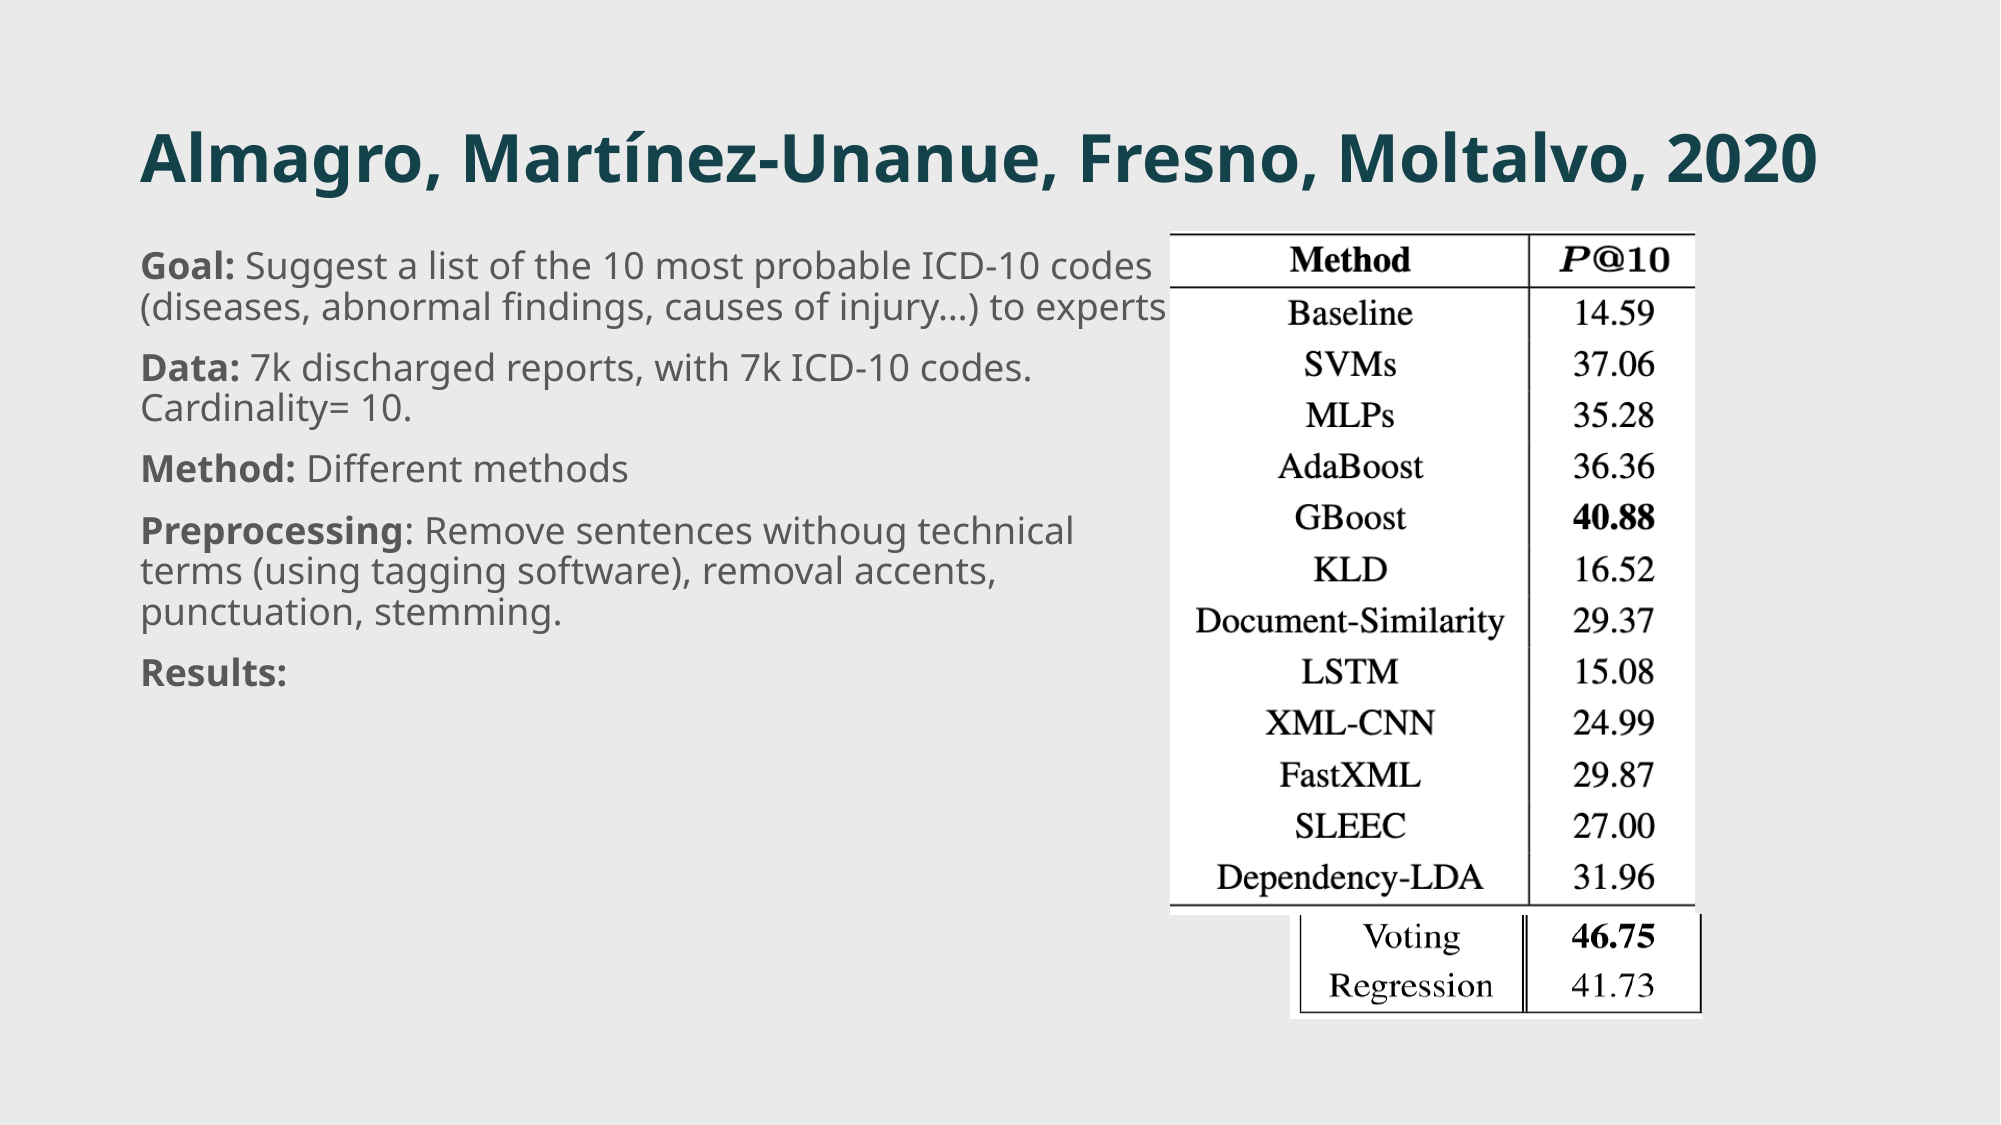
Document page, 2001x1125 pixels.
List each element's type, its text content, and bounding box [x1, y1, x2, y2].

text_box Goal: Suggest a list of the 10 most probable ICD-10 codes (diseases, abnormal findings, causes of injury…) to experts Data: 7k discharged reports, with 7k ICD-10 codes. Cardinality= 10. Method: Different methods Preprocessing: Remove sentences withoug technical terms (using tagging software), removal accents, punctuation, stemming. Results: [125, 239, 1196, 1008]
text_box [1170, 231, 1696, 915]
title Almagro, Martínez-Unanue, Fresno, Moltalvo, 2020 [125, 117, 1837, 200]
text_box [1289, 914, 1703, 1019]
